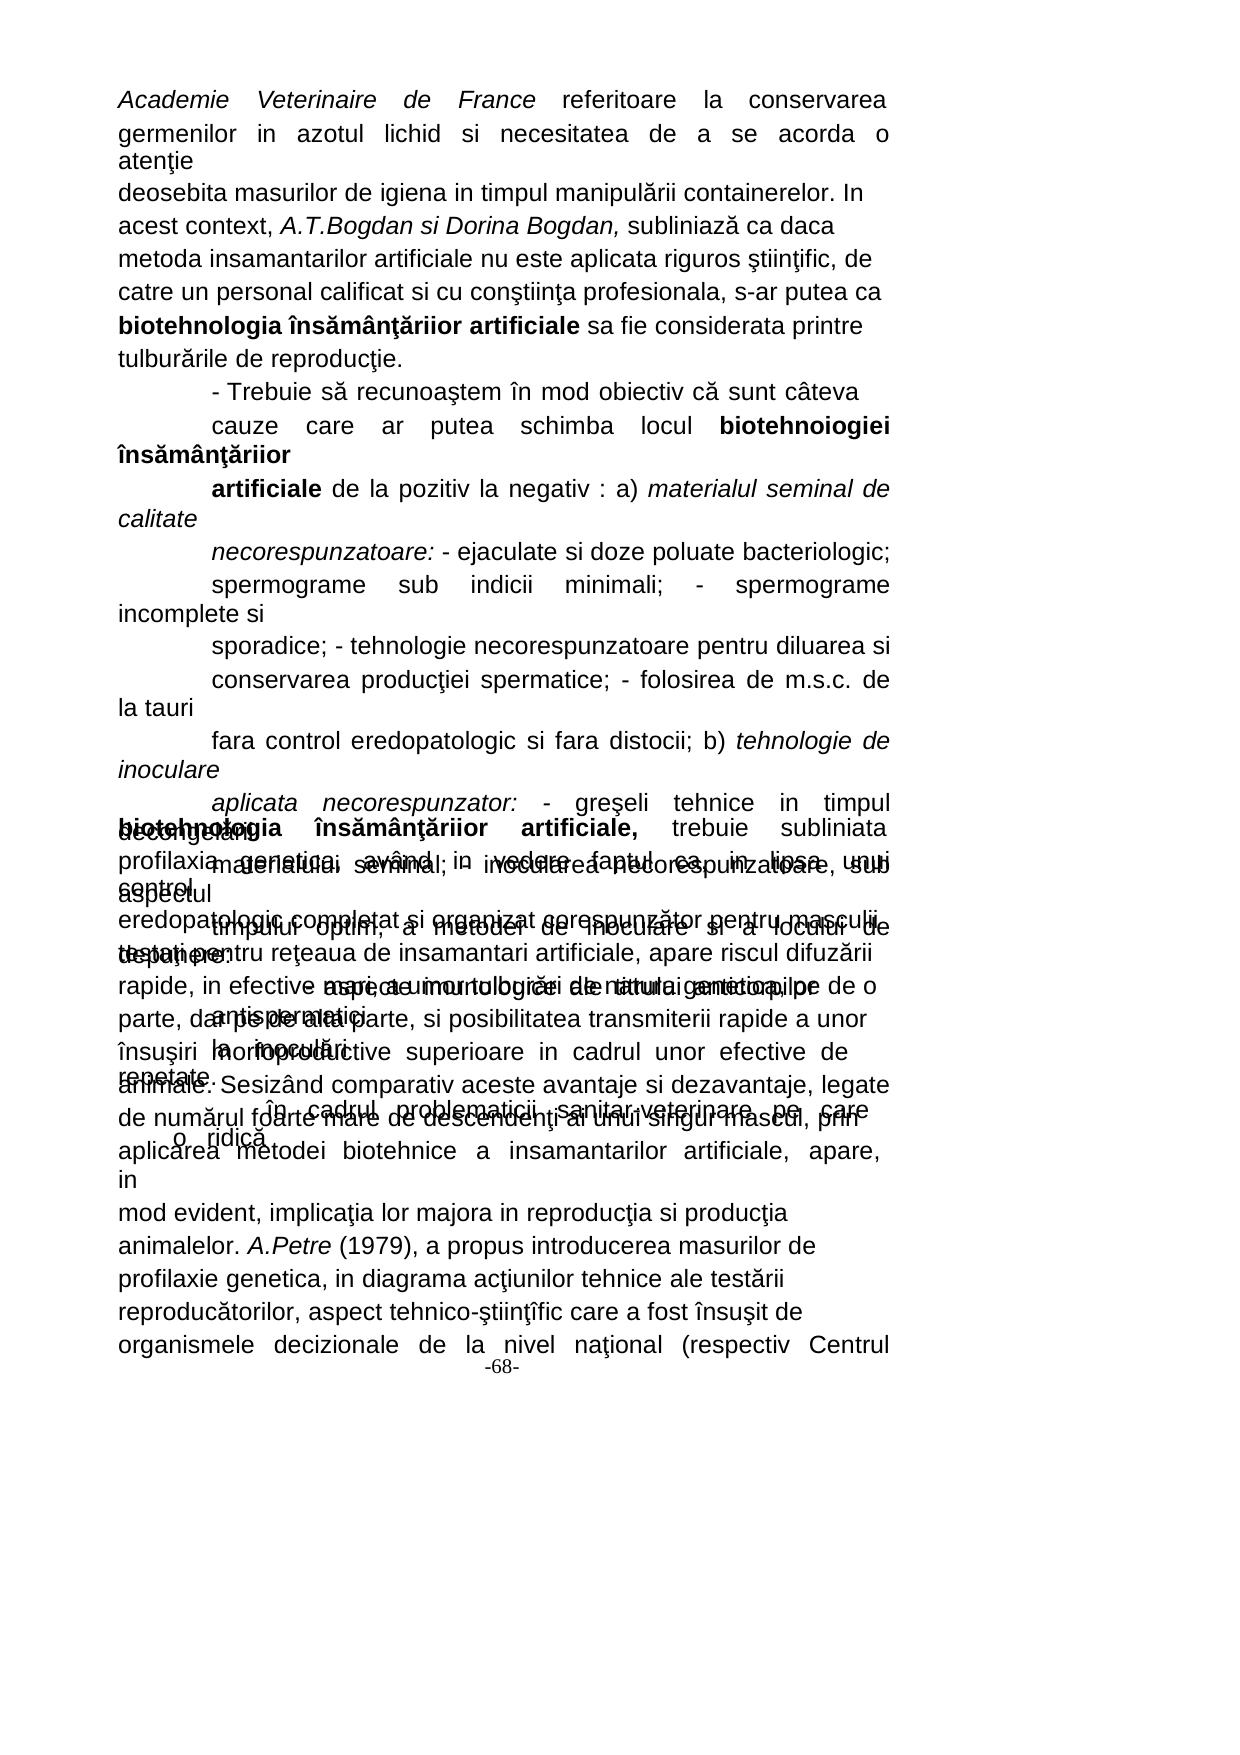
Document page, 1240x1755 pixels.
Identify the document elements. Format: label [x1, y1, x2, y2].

text_box [115, 86, 383, 116]
text_box [313, 813, 494, 843]
text_box [518, 813, 754, 843]
text_box [115, 846, 891, 1306]
text_box [116, 119, 893, 810]
text_box [482, 1354, 525, 1380]
text_box [746, 86, 892, 116]
text_box [778, 813, 892, 843]
text_box [560, 86, 728, 116]
text_box [401, 86, 542, 116]
text_box [116, 813, 288, 843]
